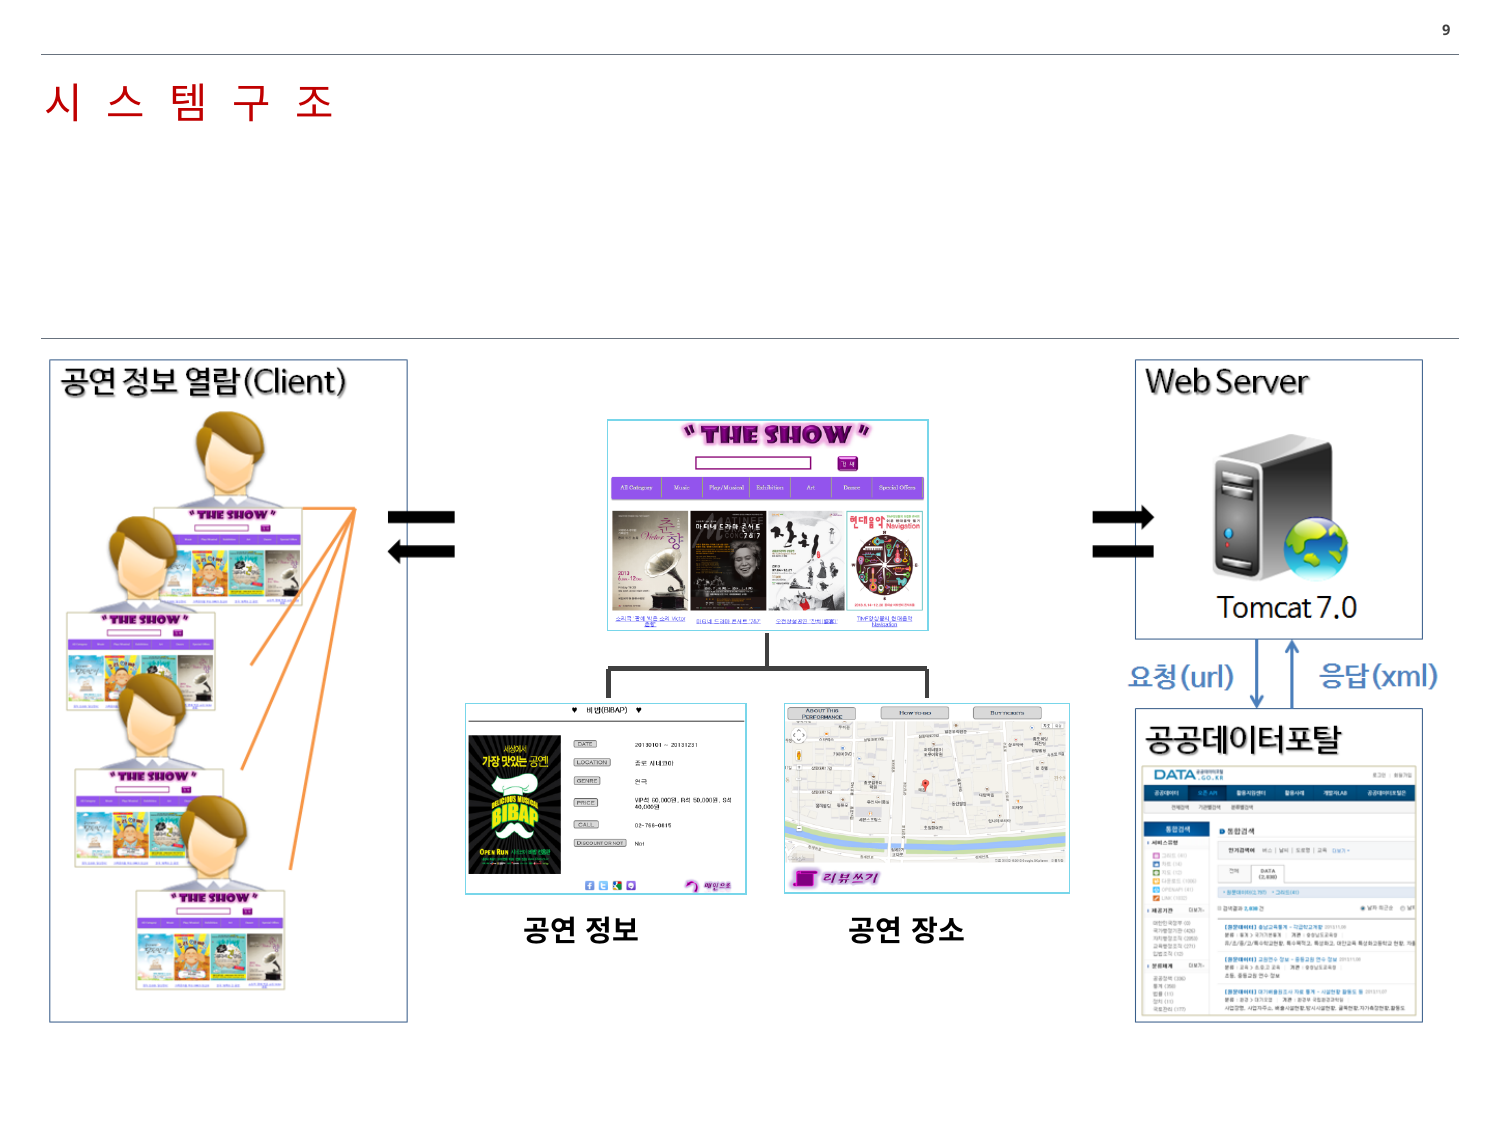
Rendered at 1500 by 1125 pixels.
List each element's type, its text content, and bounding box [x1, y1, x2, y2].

text_box 시 스 템 구 조 [29, 75, 396, 136]
text_box 9 [1092, 15, 1477, 46]
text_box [466, 420, 1070, 956]
picture [1092, 349, 1454, 1034]
picture [41, 349, 455, 1034]
